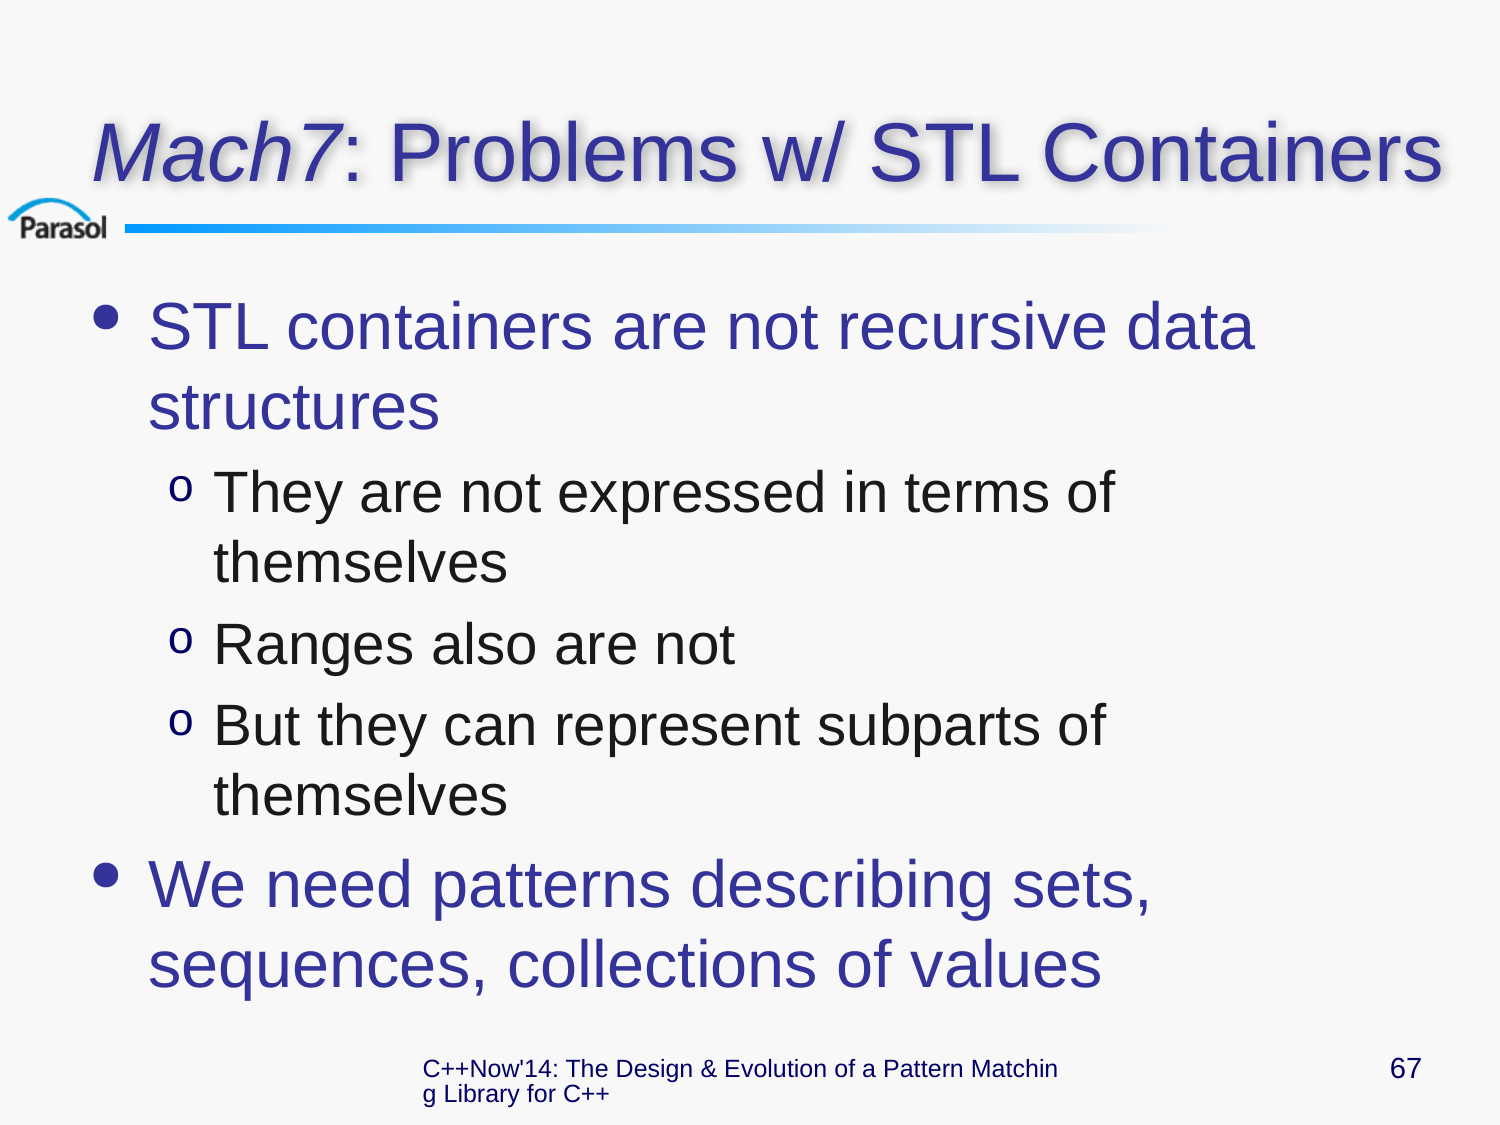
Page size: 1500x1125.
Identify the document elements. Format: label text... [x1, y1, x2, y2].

list STL containers are not recursive data structures They are not expressed in terms of themselves Ranges also are not But they can represent subparts of themselves We need patterns describing sets, sequences, collections of values [76, 274, 1412, 1024]
picture [0, 187, 116, 277]
footer C++Now'14: The Design & Evolution of a Pattern Matching Library for C++ [407, 1046, 1088, 1088]
title Mach7: Problems w/ STL Containers [76, 24, 1476, 207]
slide_number 67 [1124, 1046, 1438, 1088]
